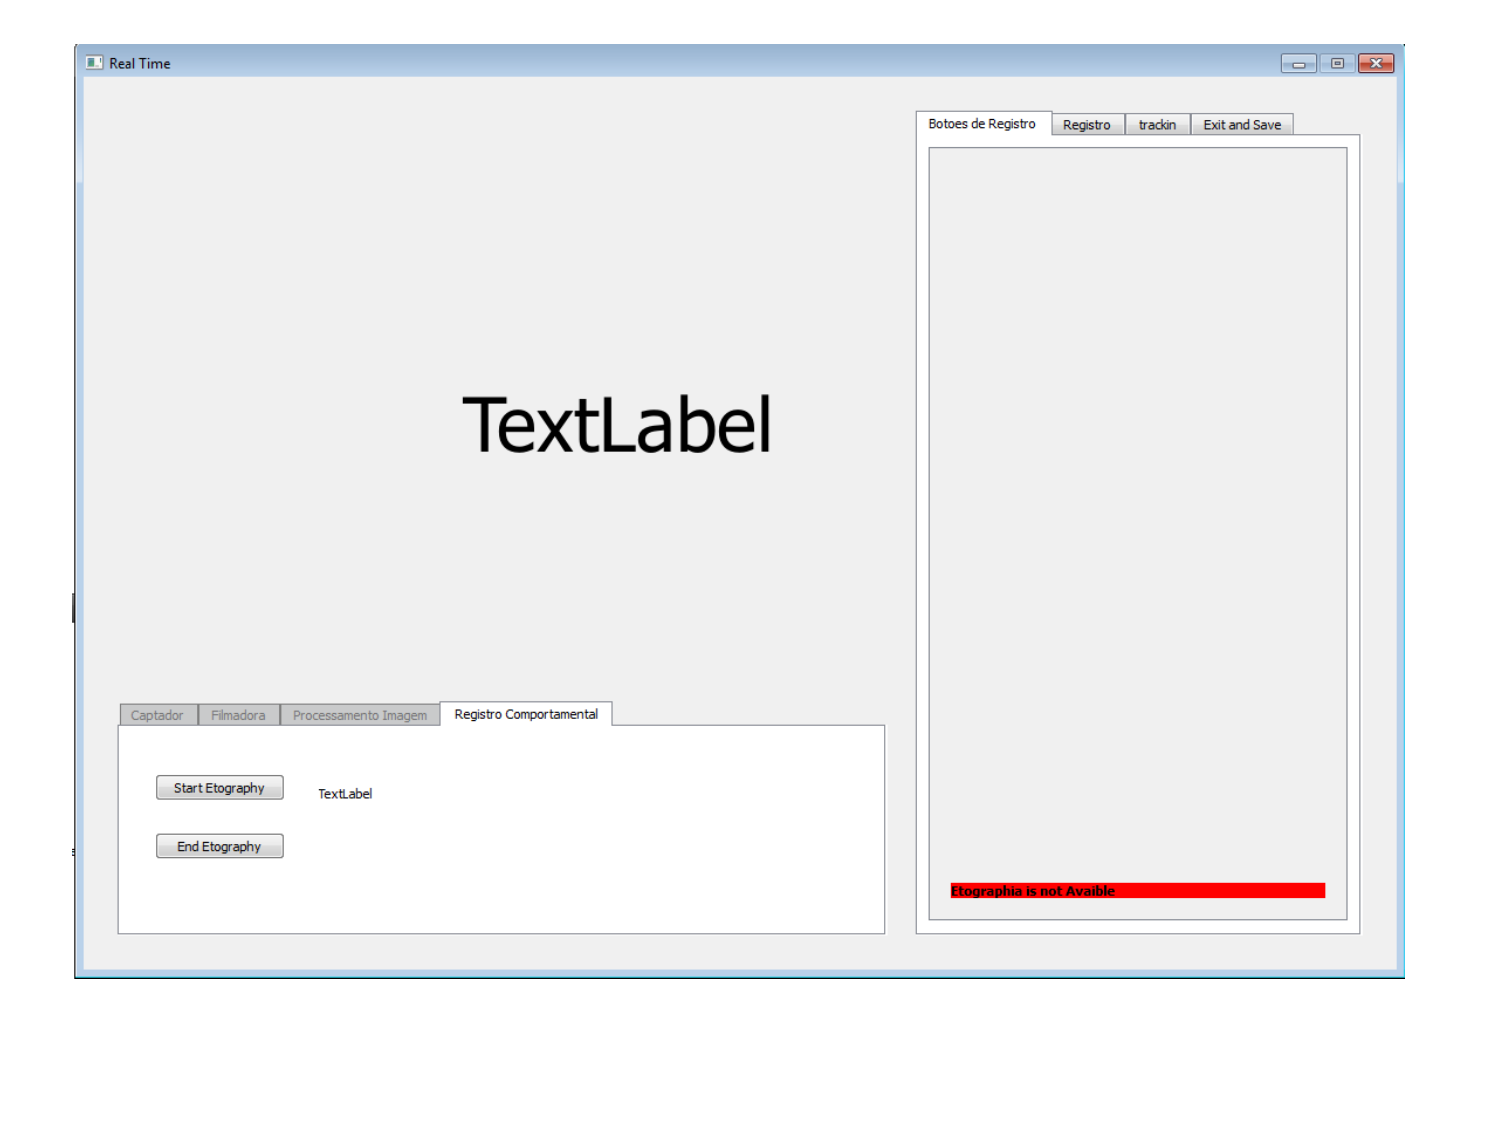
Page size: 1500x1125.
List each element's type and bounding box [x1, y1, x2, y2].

list [72, 44, 1405, 979]
